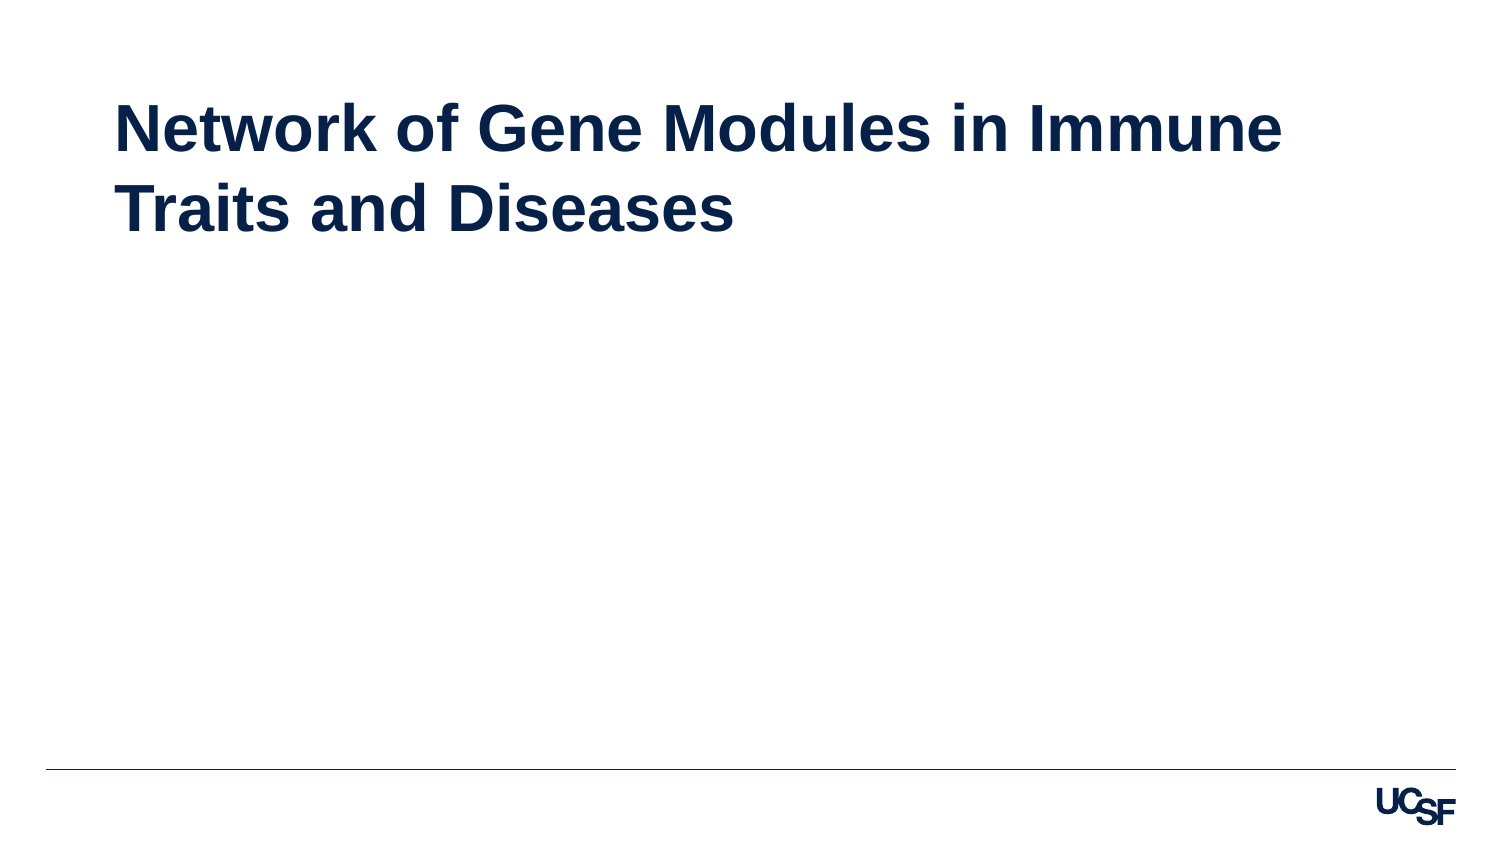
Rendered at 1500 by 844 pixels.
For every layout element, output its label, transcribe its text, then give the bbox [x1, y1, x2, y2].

text_box Network of Gene Modules in Immune Traits and Diseases [99, 77, 1453, 252]
